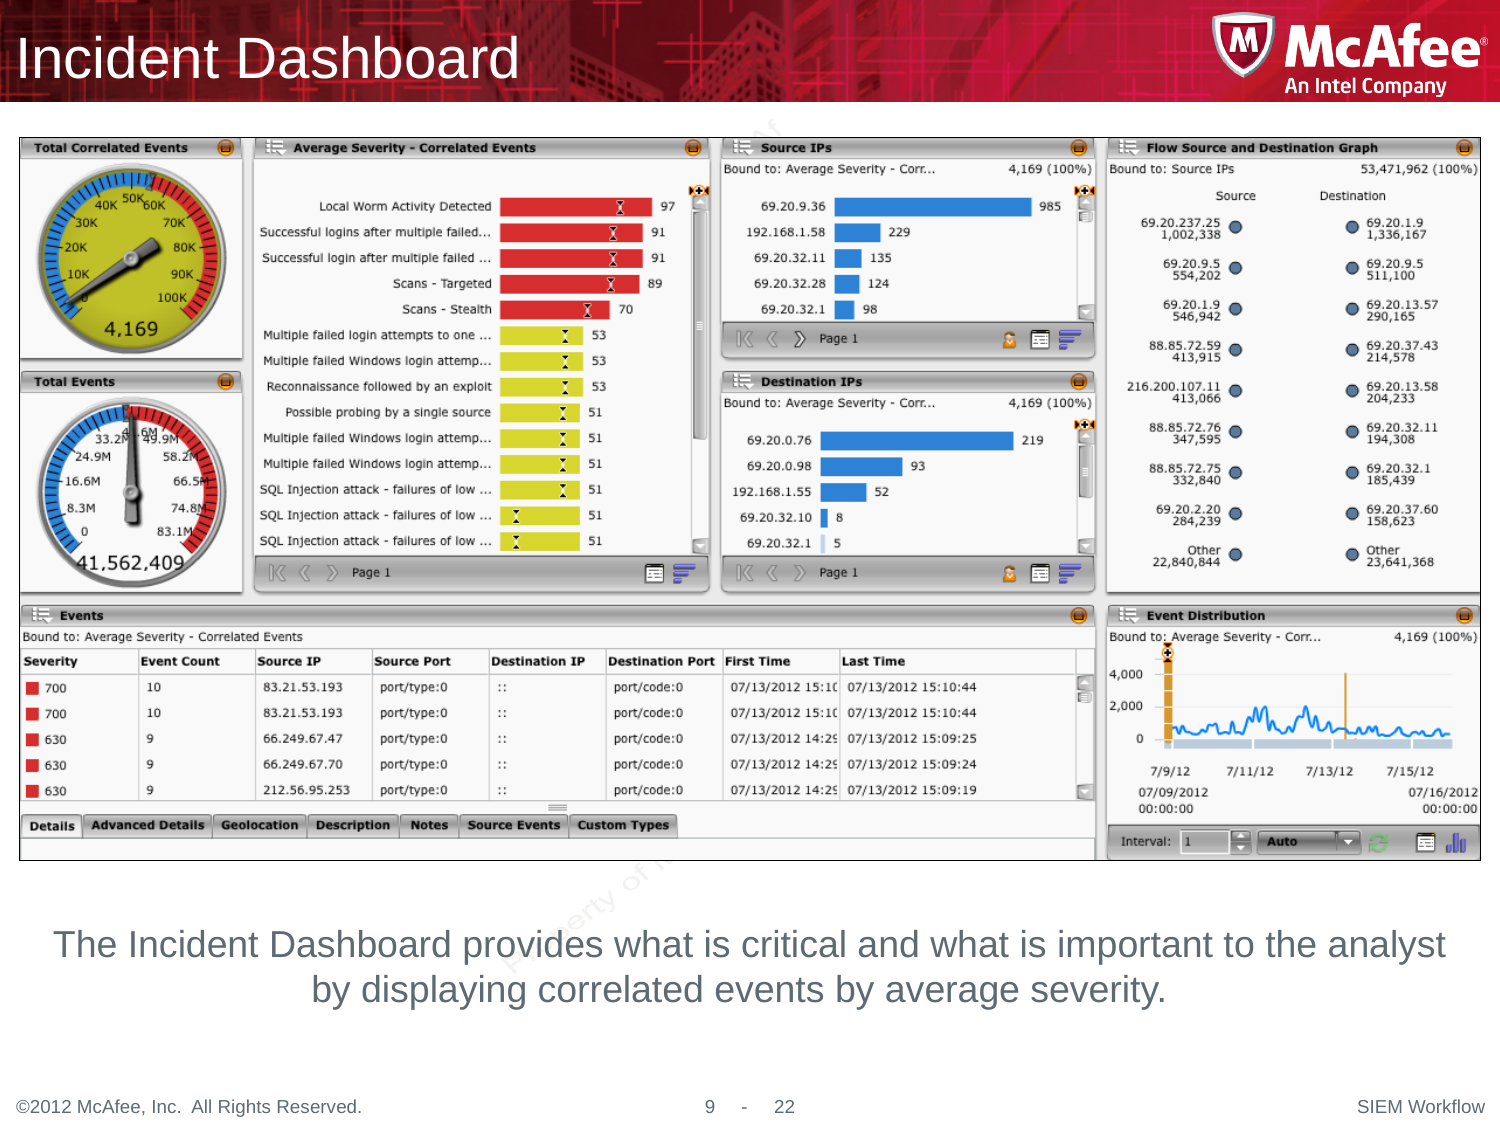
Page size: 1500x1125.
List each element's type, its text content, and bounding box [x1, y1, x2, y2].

footer SIEM Workflow [924, 1087, 1500, 1125]
picture [0, 0, 1500, 1050]
text_box The Incident Dashboard provides what is critical and what is important to the analyst by displaying correlated events by average severity. [24, 912, 1475, 1018]
title Incident Dashboard [0, 0, 1172, 98]
